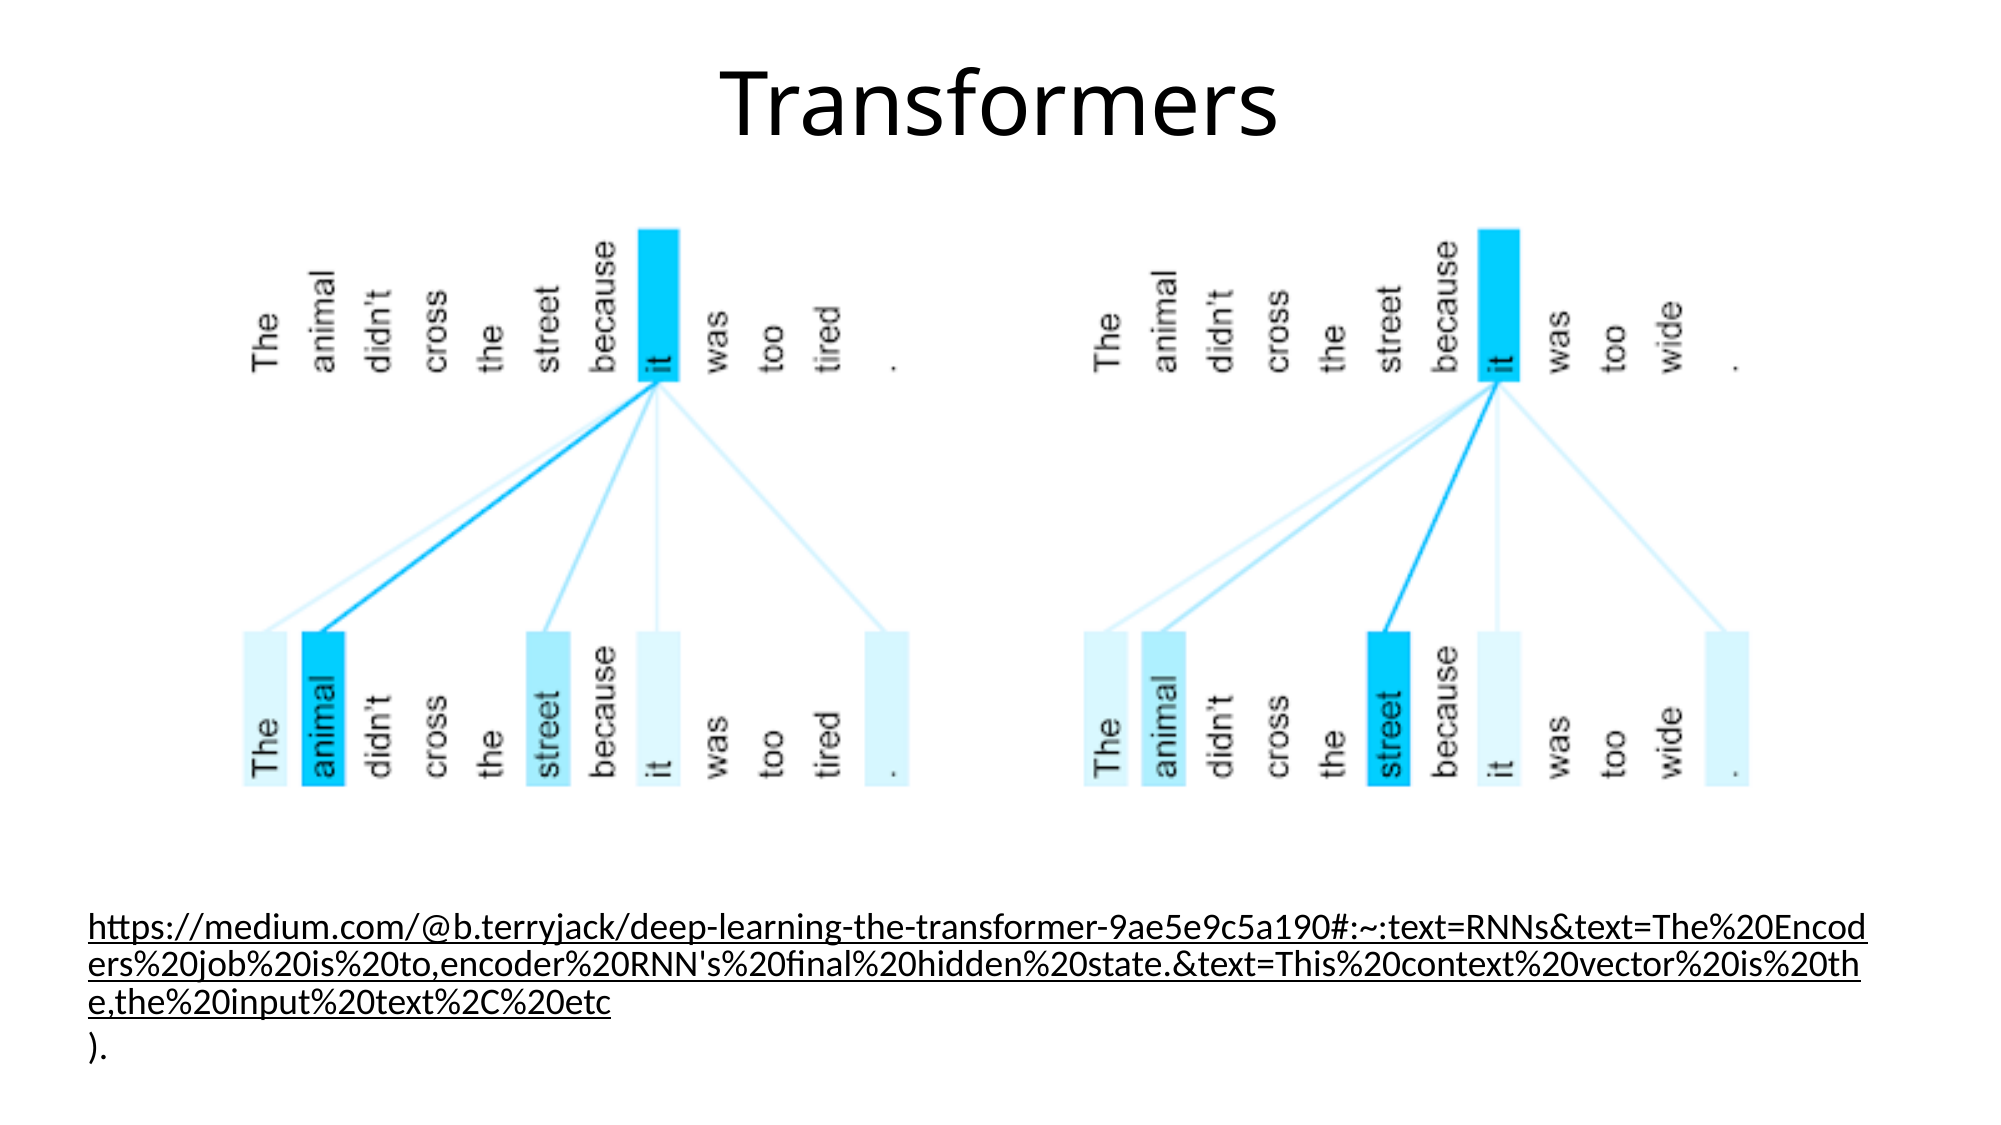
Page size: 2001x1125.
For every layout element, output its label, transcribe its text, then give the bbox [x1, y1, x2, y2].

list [202, 178, 1797, 837]
text_box https://medium.com/@b.terryjack/deep-learning-the-transformer-9ae5e9c5a190#:~:text=RNNs&text=The%20Encoders%20job%20is%20to,encoder%20RNN's%20final%20hidden%20state.&text=This%20context%20vector%20is%20the,the%20input%20text%2C%20etc). [72, 894, 1886, 1045]
title Transformers [137, 50, 1863, 163]
